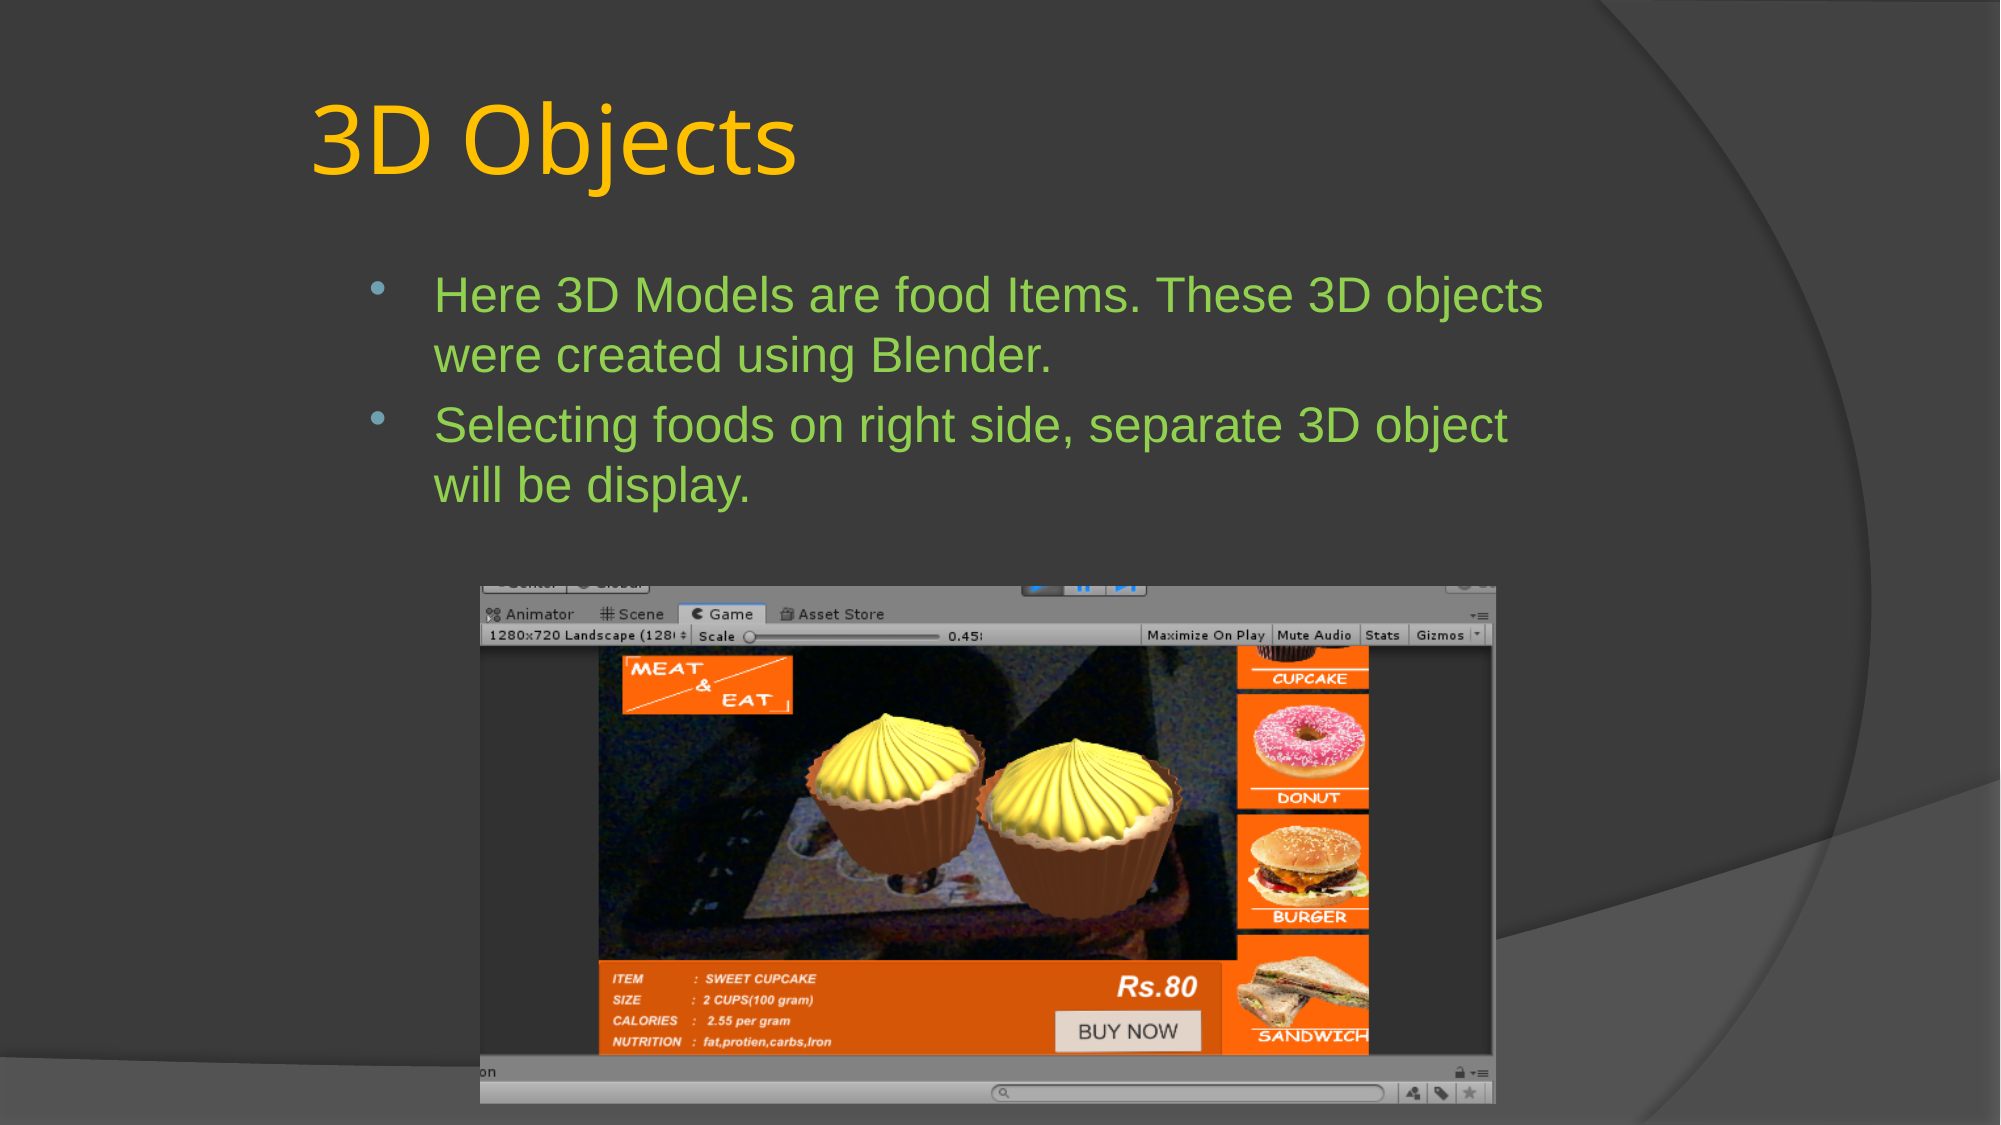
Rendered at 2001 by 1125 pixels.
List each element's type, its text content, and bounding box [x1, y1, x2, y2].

picture [479, 585, 1497, 1104]
title 3D Objects [303, 42, 1528, 231]
list Here 3D Models are food Items. These 3D objects were created using Blender. Selecting foods on right side, separate 3D object will be display. [350, 255, 1576, 998]
